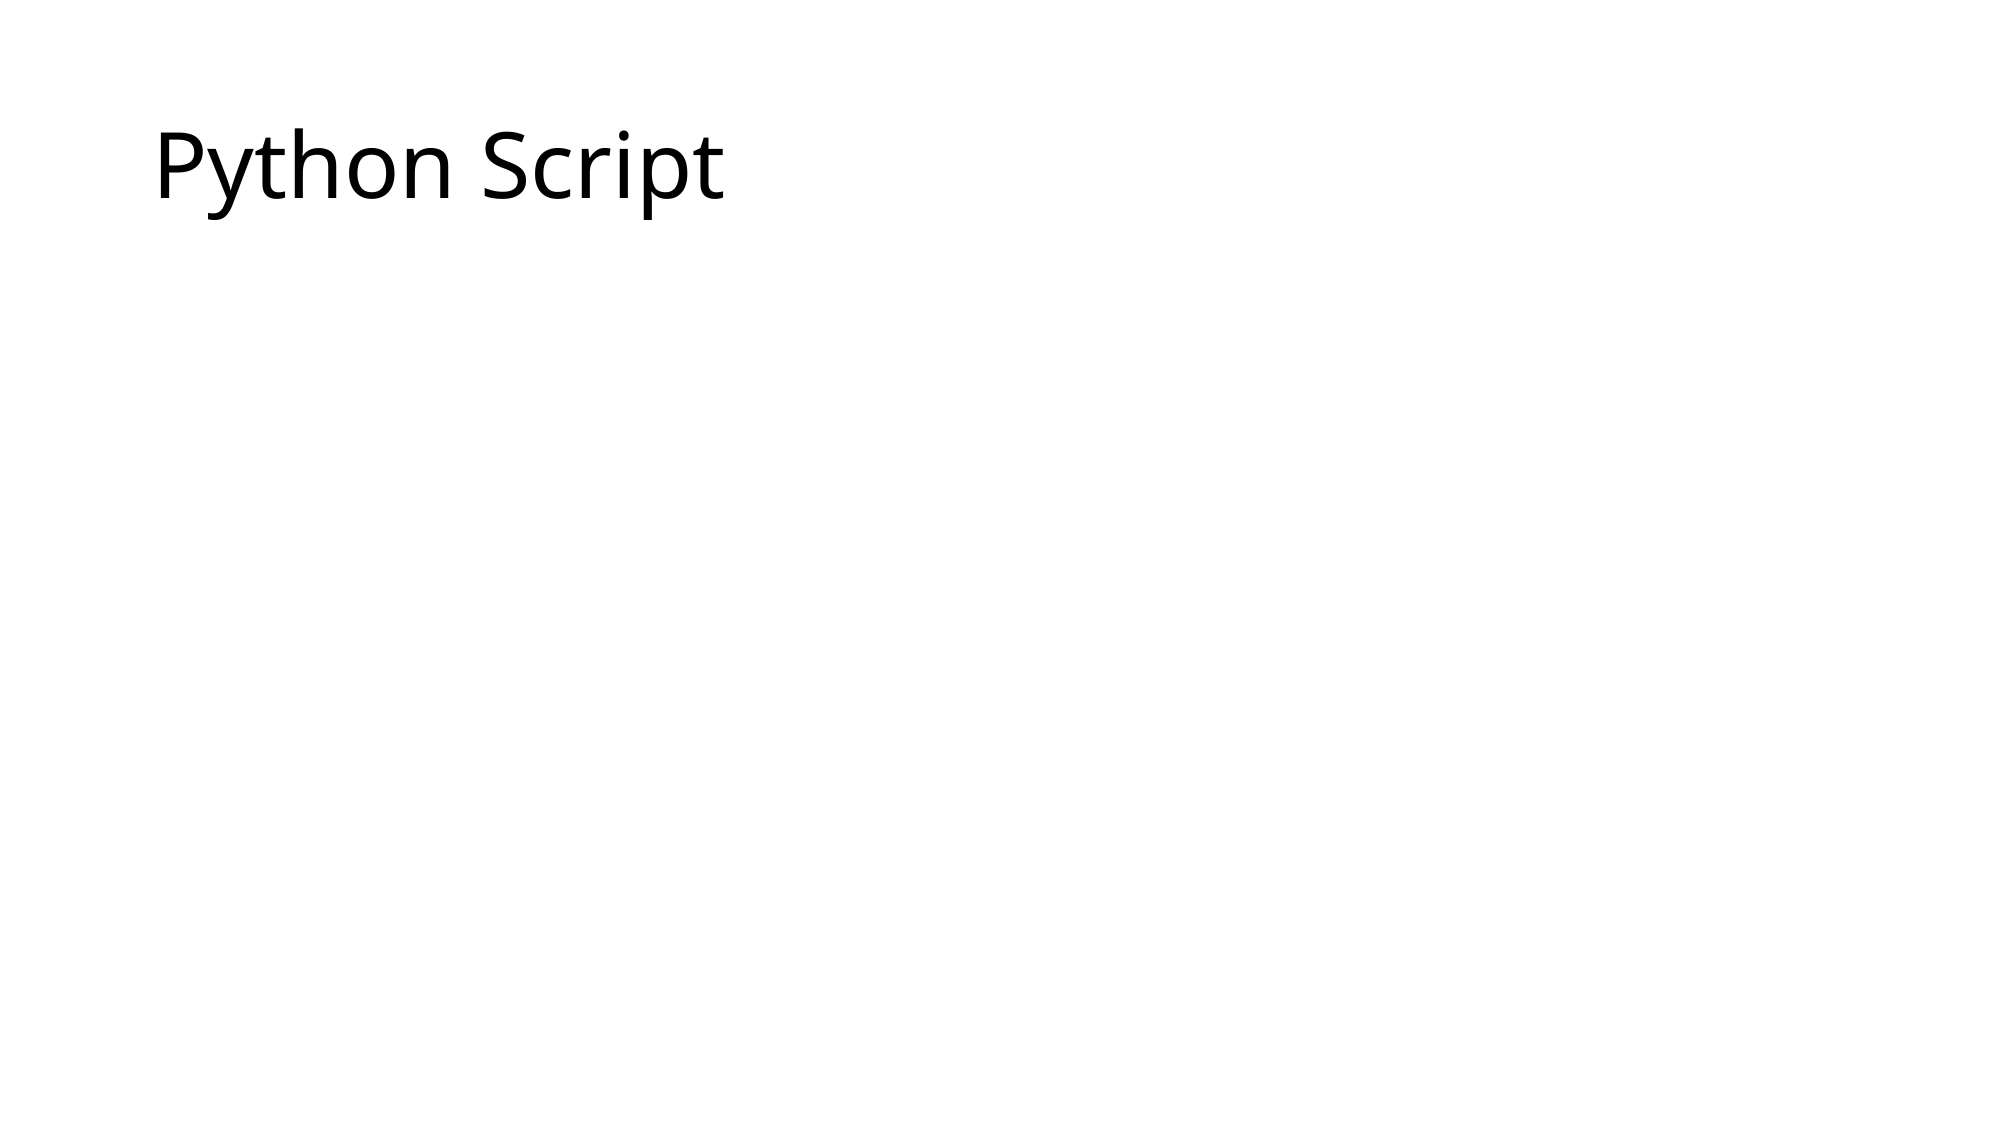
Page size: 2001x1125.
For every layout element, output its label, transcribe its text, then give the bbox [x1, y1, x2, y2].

title Python Script [137, 59, 1863, 278]
